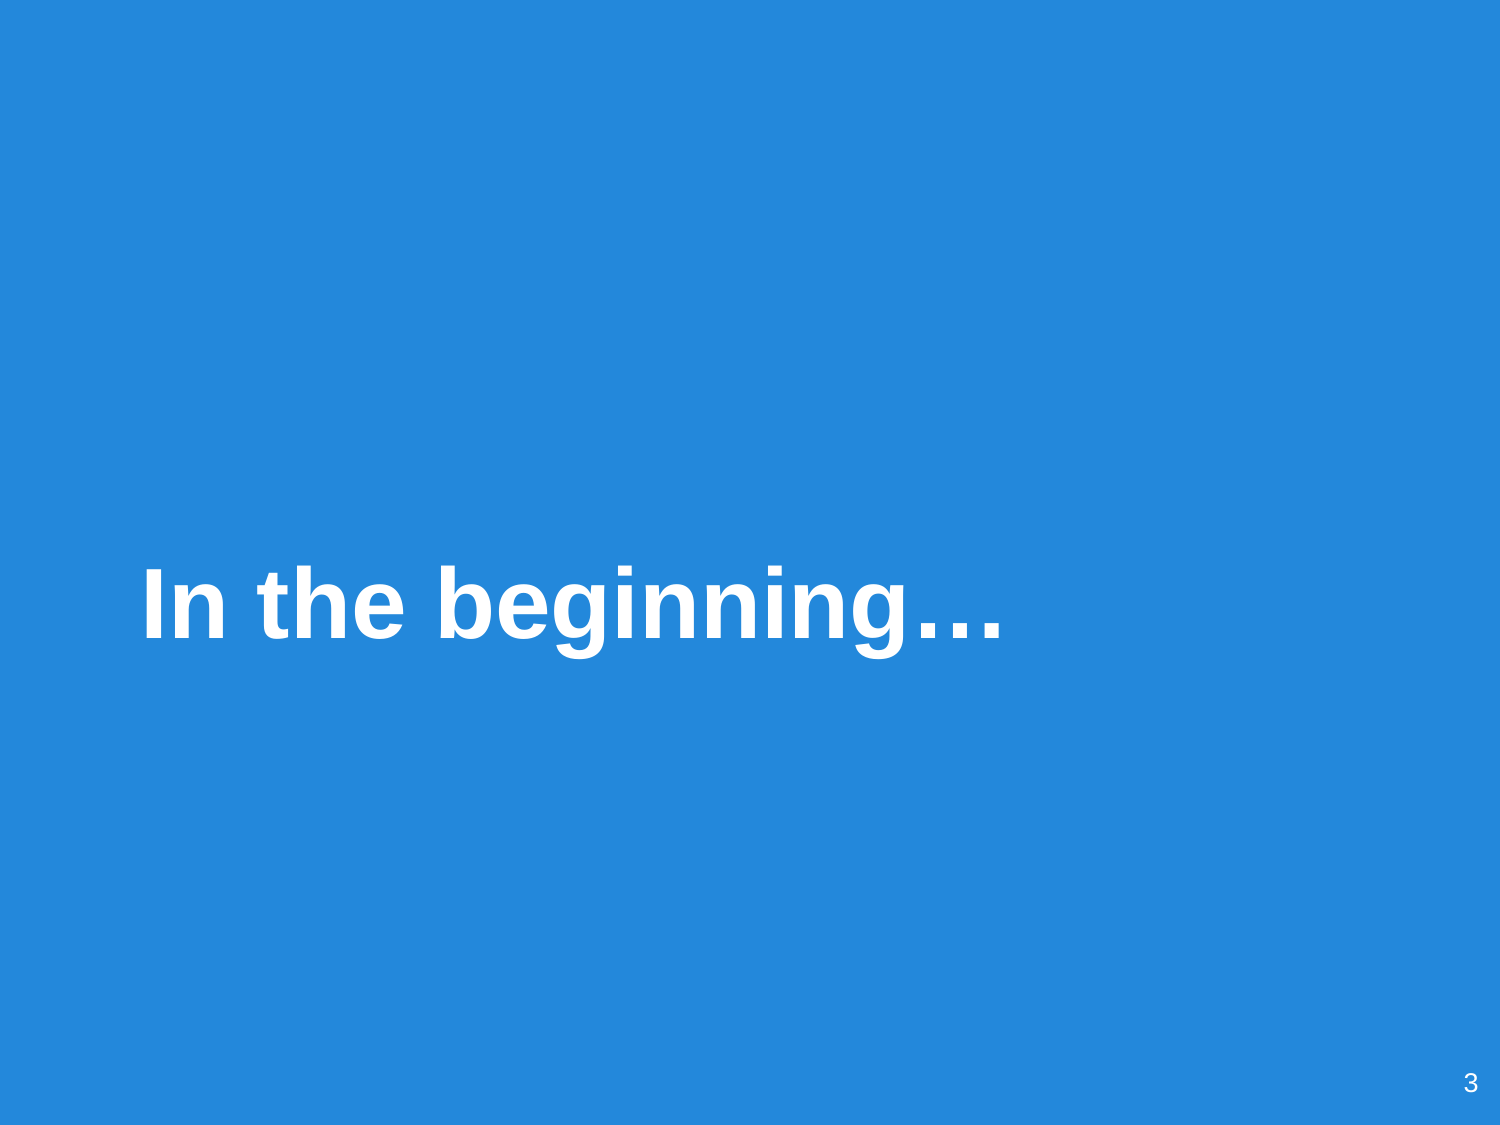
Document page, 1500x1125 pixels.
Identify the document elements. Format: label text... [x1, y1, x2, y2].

slide_number ‹#› [1403, 1038, 1494, 1125]
title In the beginning… [125, 419, 1393, 674]
